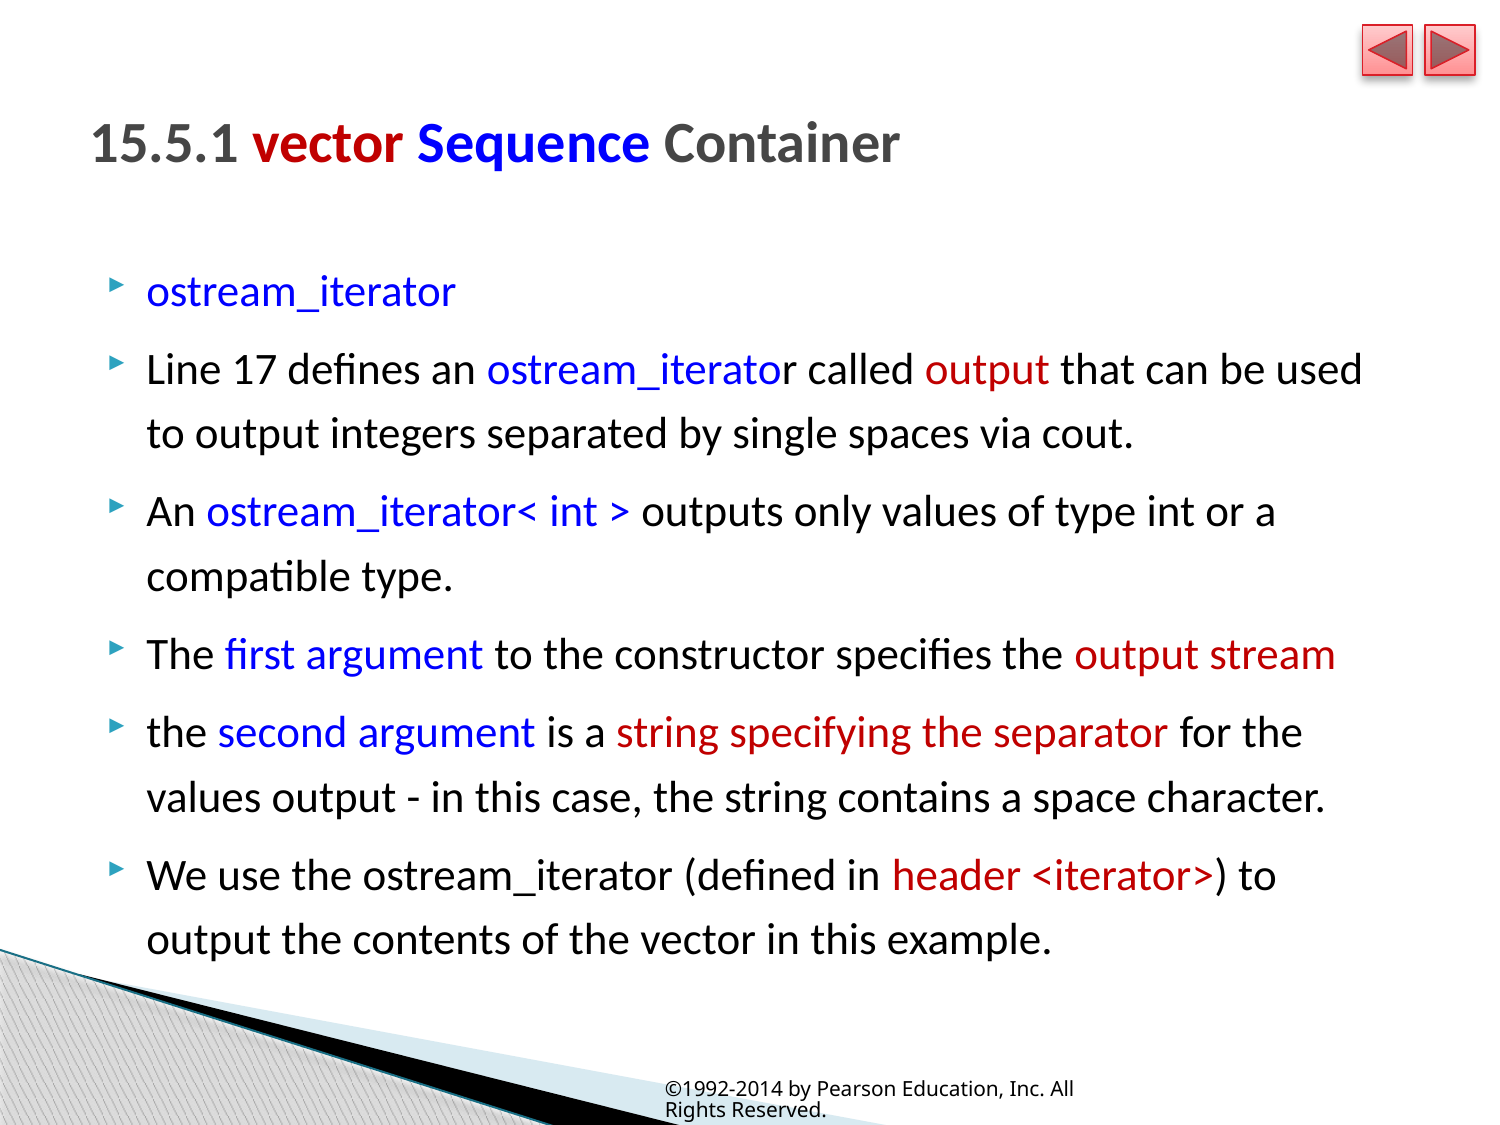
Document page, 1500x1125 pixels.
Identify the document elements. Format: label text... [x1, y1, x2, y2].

list ostream_iterator Line 17 defines an ostream_iterator called output that can be used to output integers separated by single spaces via cout. An ostream_iterator< int > outputs only values of type int or a compatible type. The first argument to the constructor specifies the output stream the second argument is a string specifying the separator for the values output - in this case, the string contains a space character. We use the ostream_iterator (defined in header <iterator>) to output the contents of the vector in this example. [75, 242, 1425, 986]
footer ©1992-2014 by Pearson Education, Inc. All Rights Reserved. [650, 1051, 1105, 1112]
title 15.5.1 vector Sequence Container [75, 45, 1425, 233]
